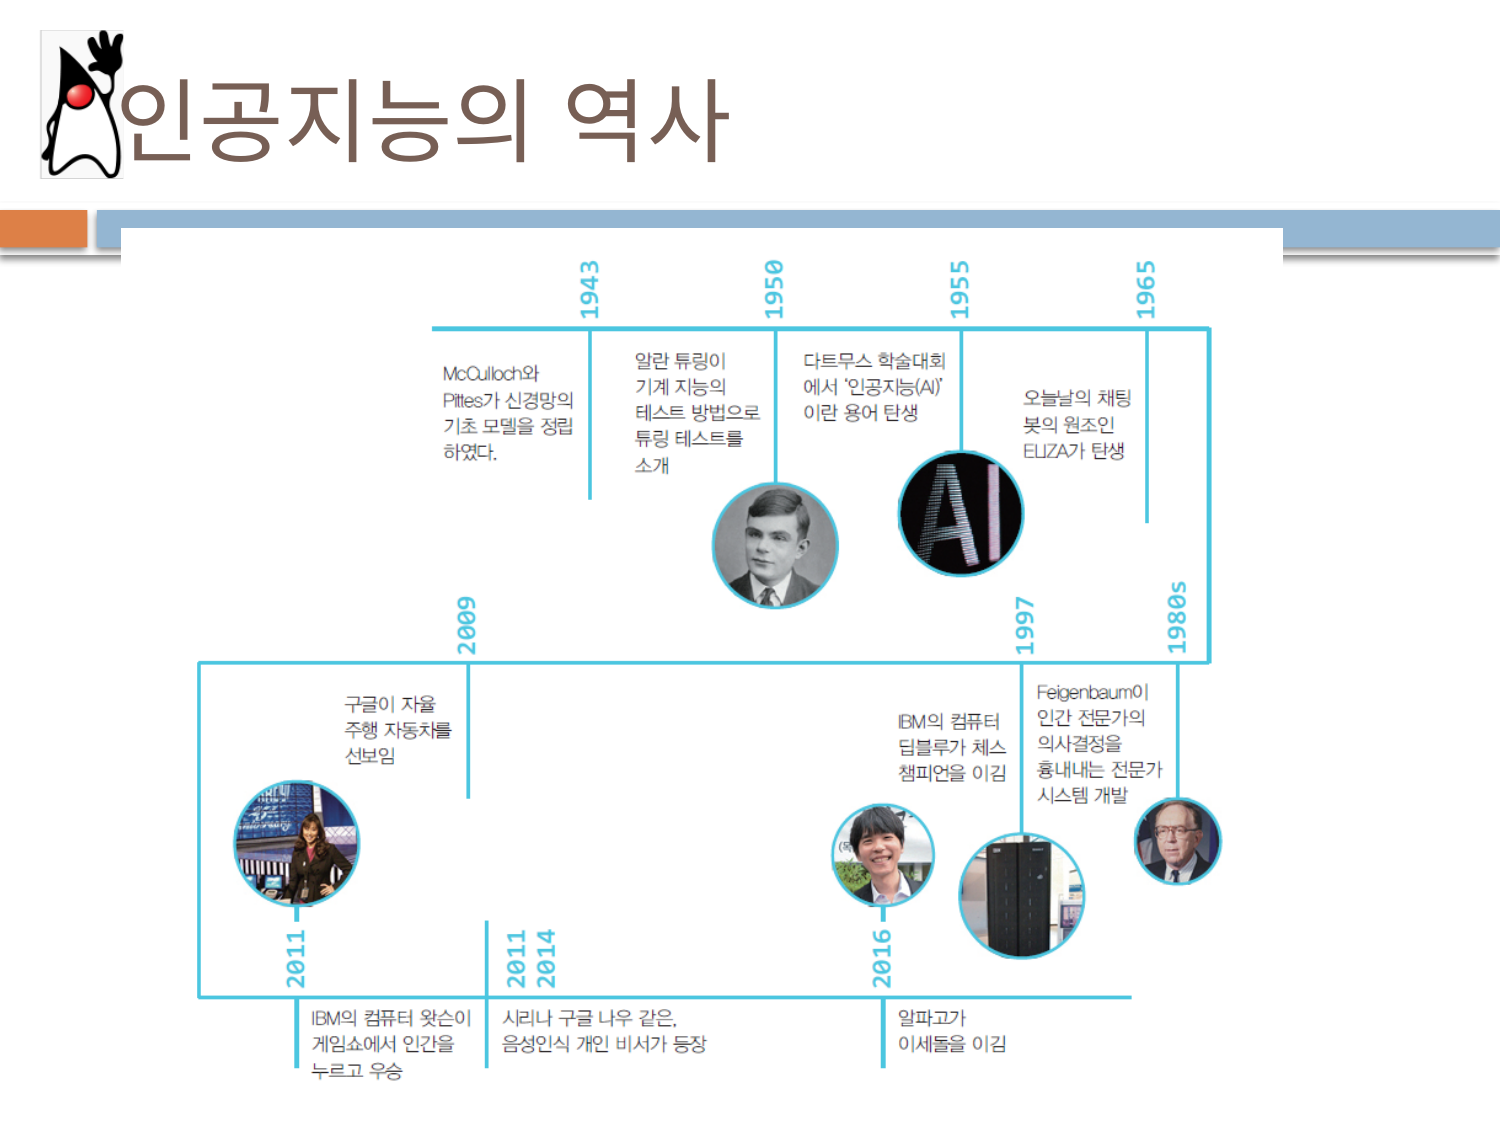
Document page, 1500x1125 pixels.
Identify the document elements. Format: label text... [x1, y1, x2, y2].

picture [39, 30, 124, 179]
title 인공지능의 역사 [100, 37, 1438, 200]
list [120, 228, 1283, 1088]
